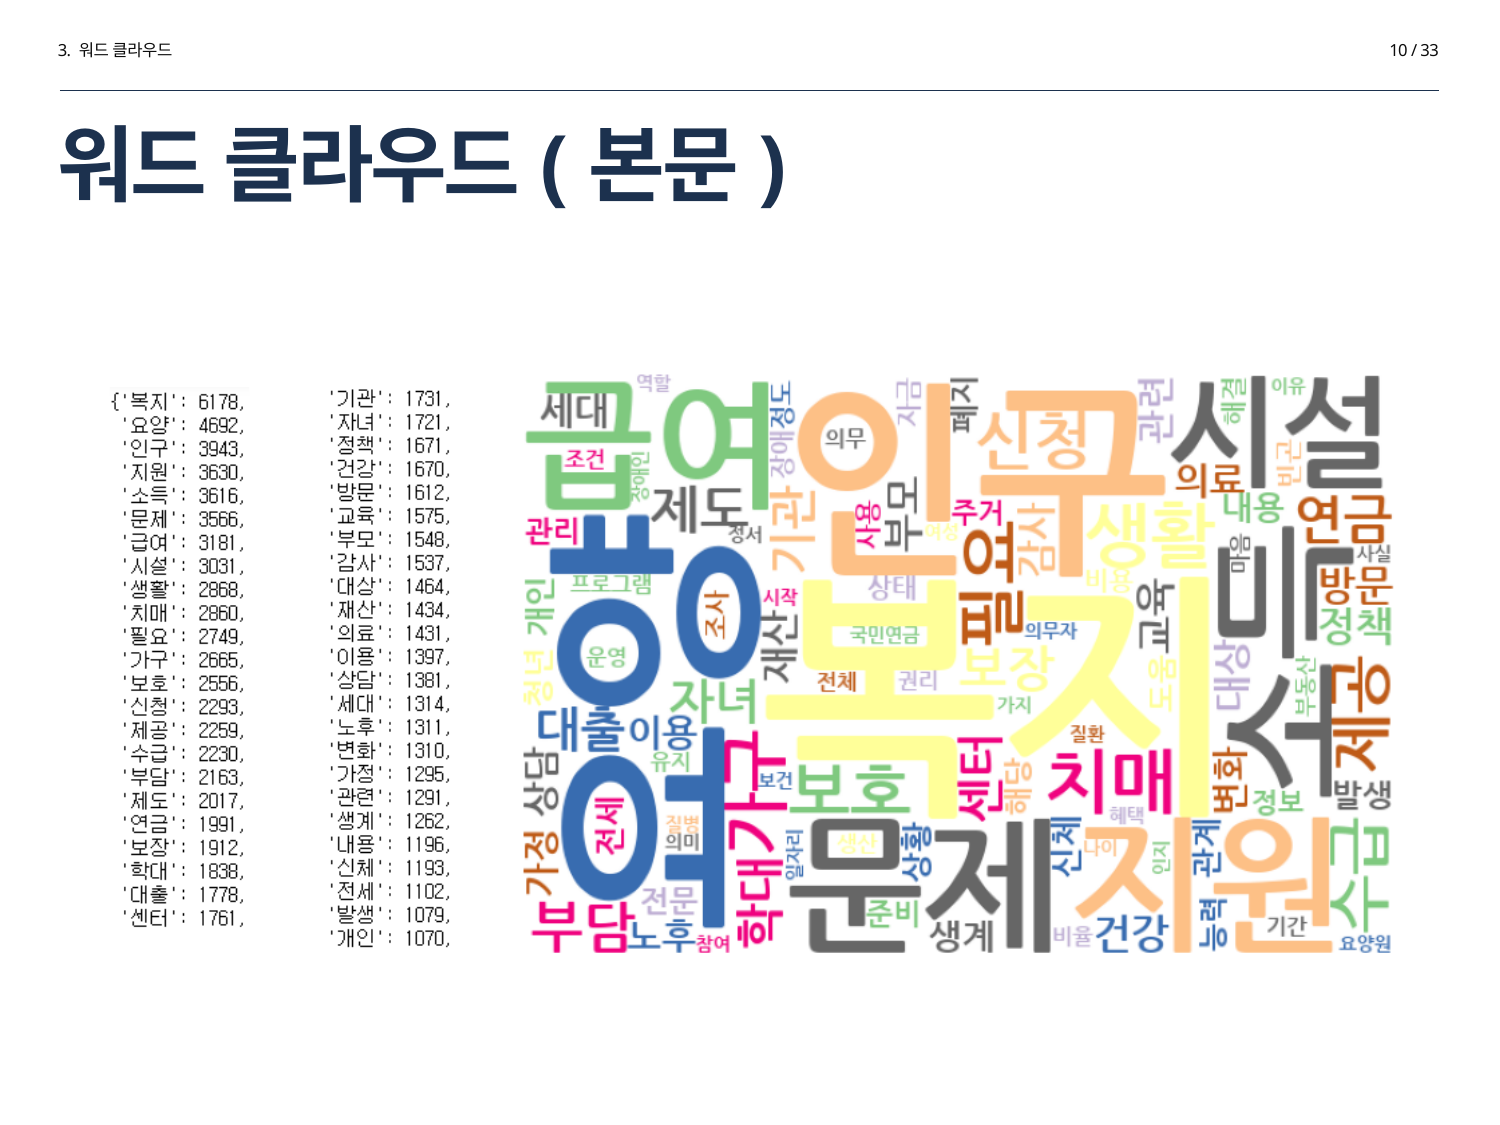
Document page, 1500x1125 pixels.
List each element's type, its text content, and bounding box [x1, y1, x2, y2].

text_box 3. 워드 클라우드 [43, 31, 303, 67]
title 워드 클라우드(본문) [42, 114, 1190, 211]
picture [512, 364, 1404, 966]
text_box 10 / 33 [1193, 32, 1454, 70]
picture [109, 386, 250, 931]
picture [316, 386, 456, 950]
